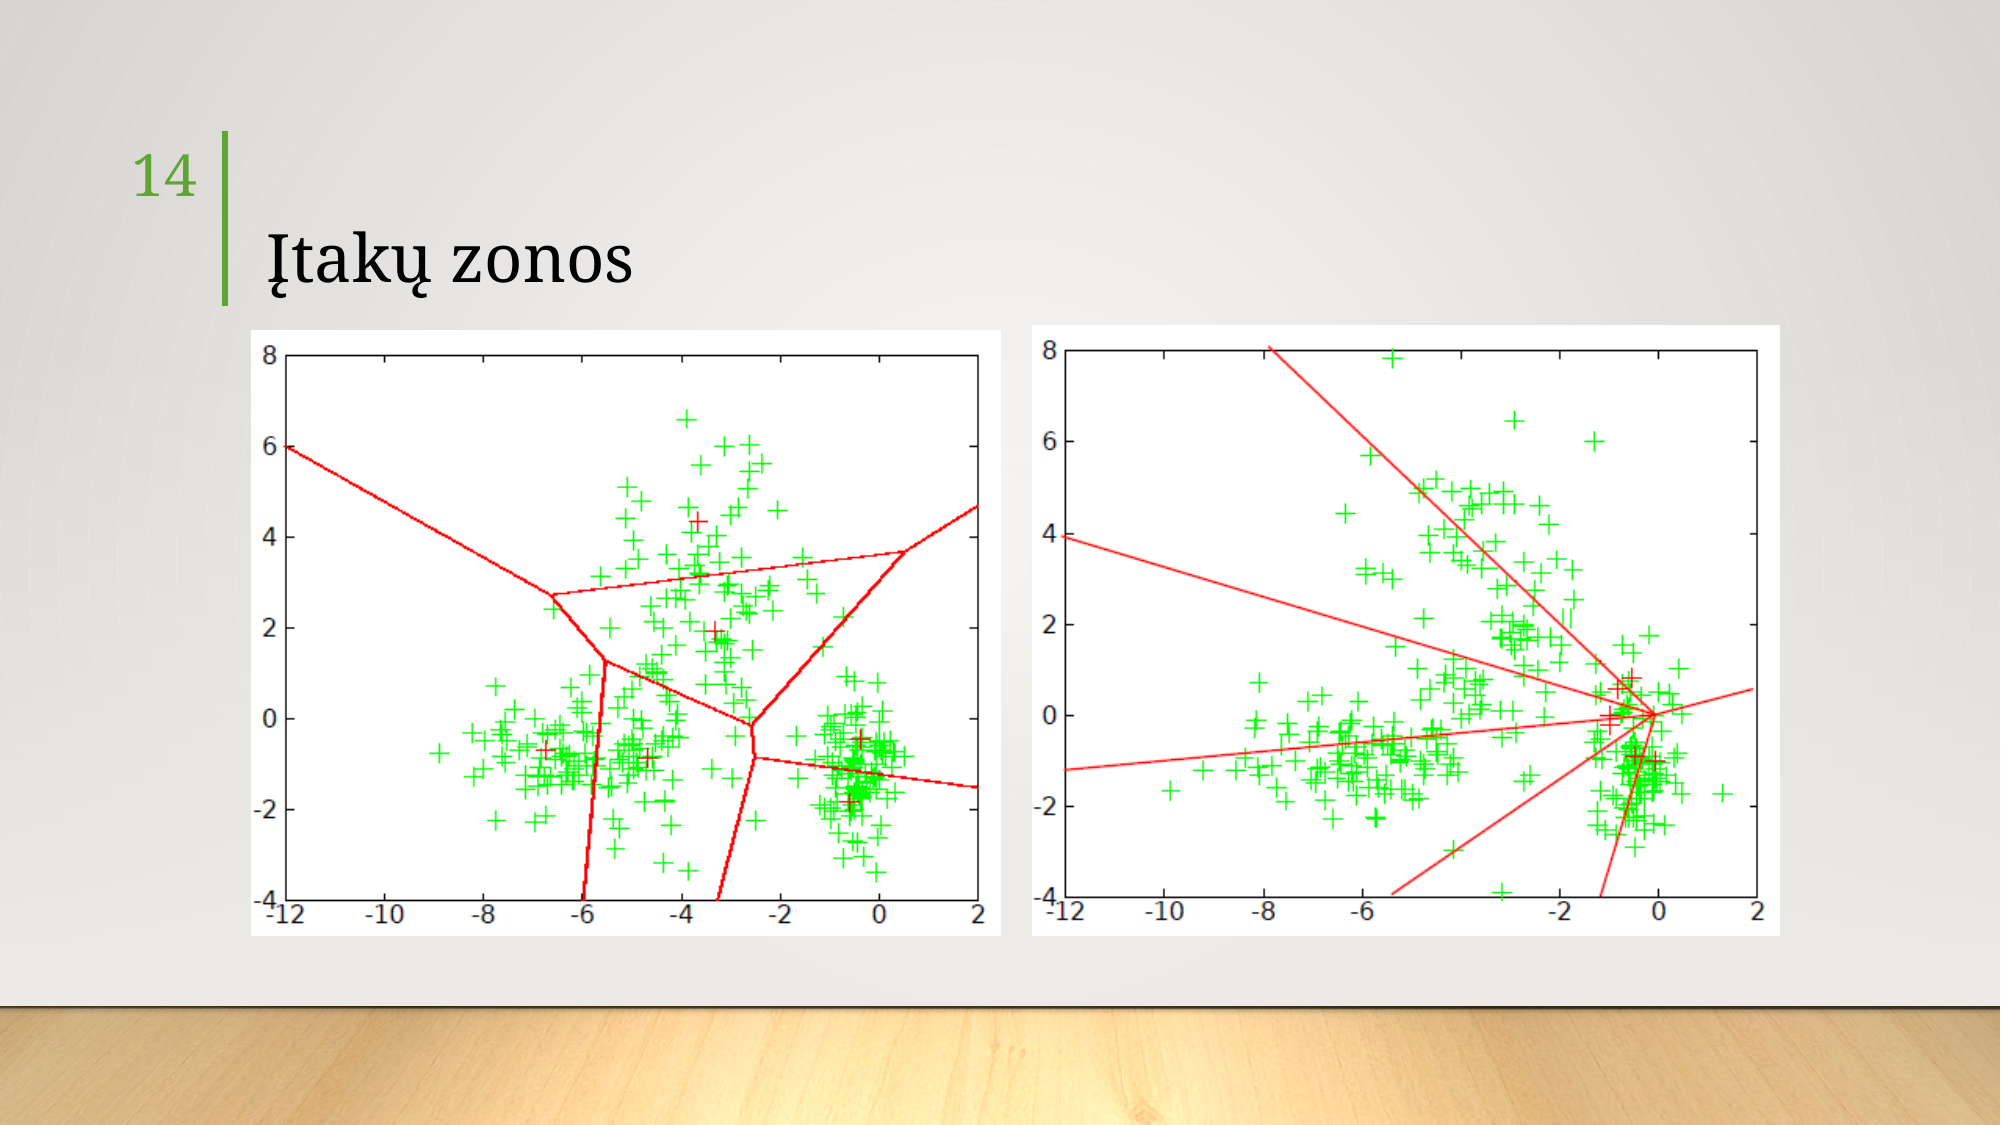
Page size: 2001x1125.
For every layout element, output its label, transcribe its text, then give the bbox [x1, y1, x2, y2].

slide_number 14 [78, 131, 212, 254]
title Įtakų zonos [251, 131, 1814, 305]
picture [251, 330, 1001, 936]
picture [1032, 325, 1780, 936]
picture [0, 1006, 2000, 1125]
